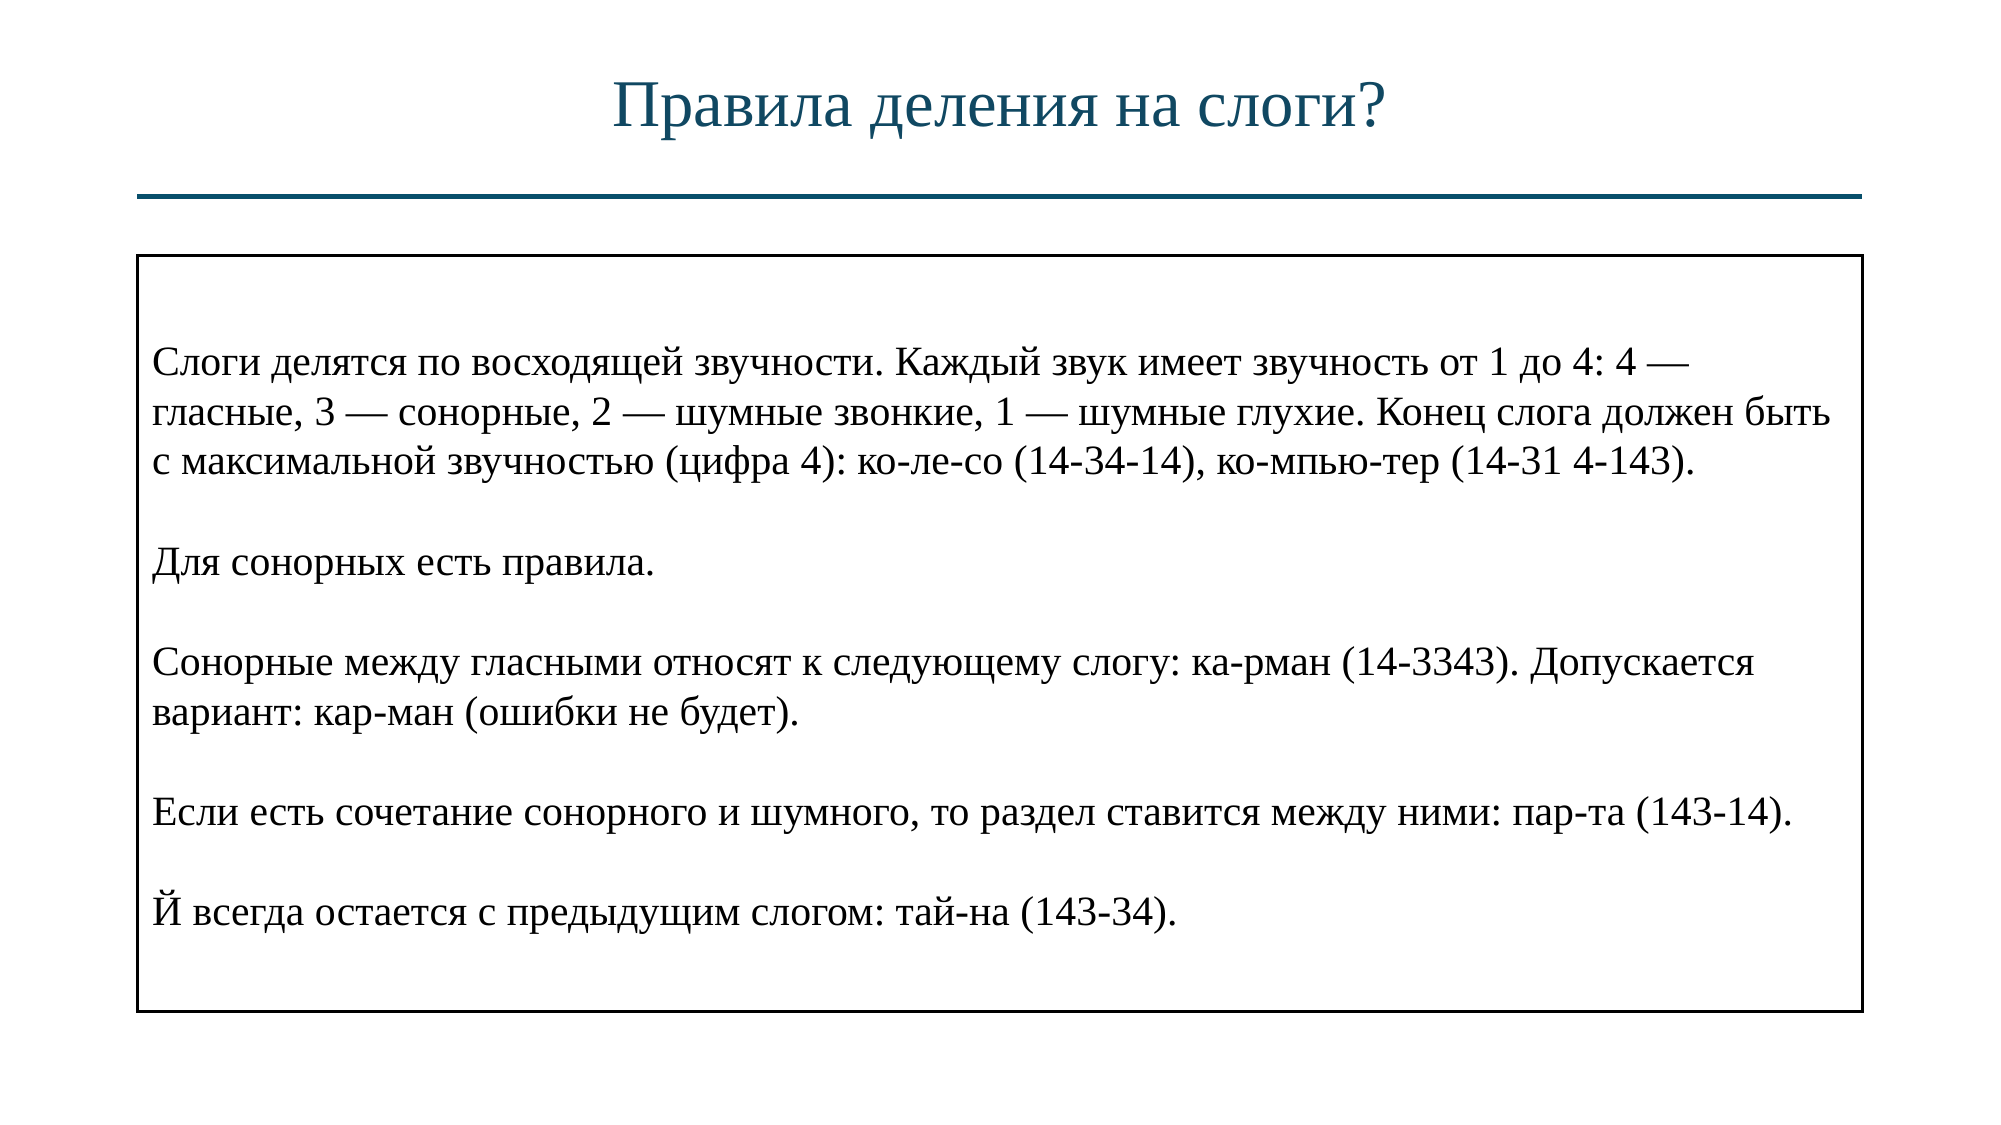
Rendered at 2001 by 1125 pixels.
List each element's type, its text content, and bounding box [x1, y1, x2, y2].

text_box Слоги делятся по восходящей звучности. Каждый звук имеет звучность от 1 до 4: 4 — гласные, 3 — сонорные, 2 — шумные звонкие, 1 — шумные глухие. Конец слога должен быть с максимальной звучностью (цифра 4): ко-ле-со (14-34-14), ко-мпью-тер (14-31 4-143). Для сонорных есть правила. Сонорные между гласными относят к следующему слогу: ка-рман (14-3343). Допускается вариант: кар-ман (ошибки не будет). Если есть сочетание сонорного и шумного, то раздел ставится между ними: пар-та (143-14). Й всегда остается с предыдущим слогом: тай-на (143-34). [136, 254, 1864, 1013]
title Правила деления на слоги? [137, 59, 1863, 149]
